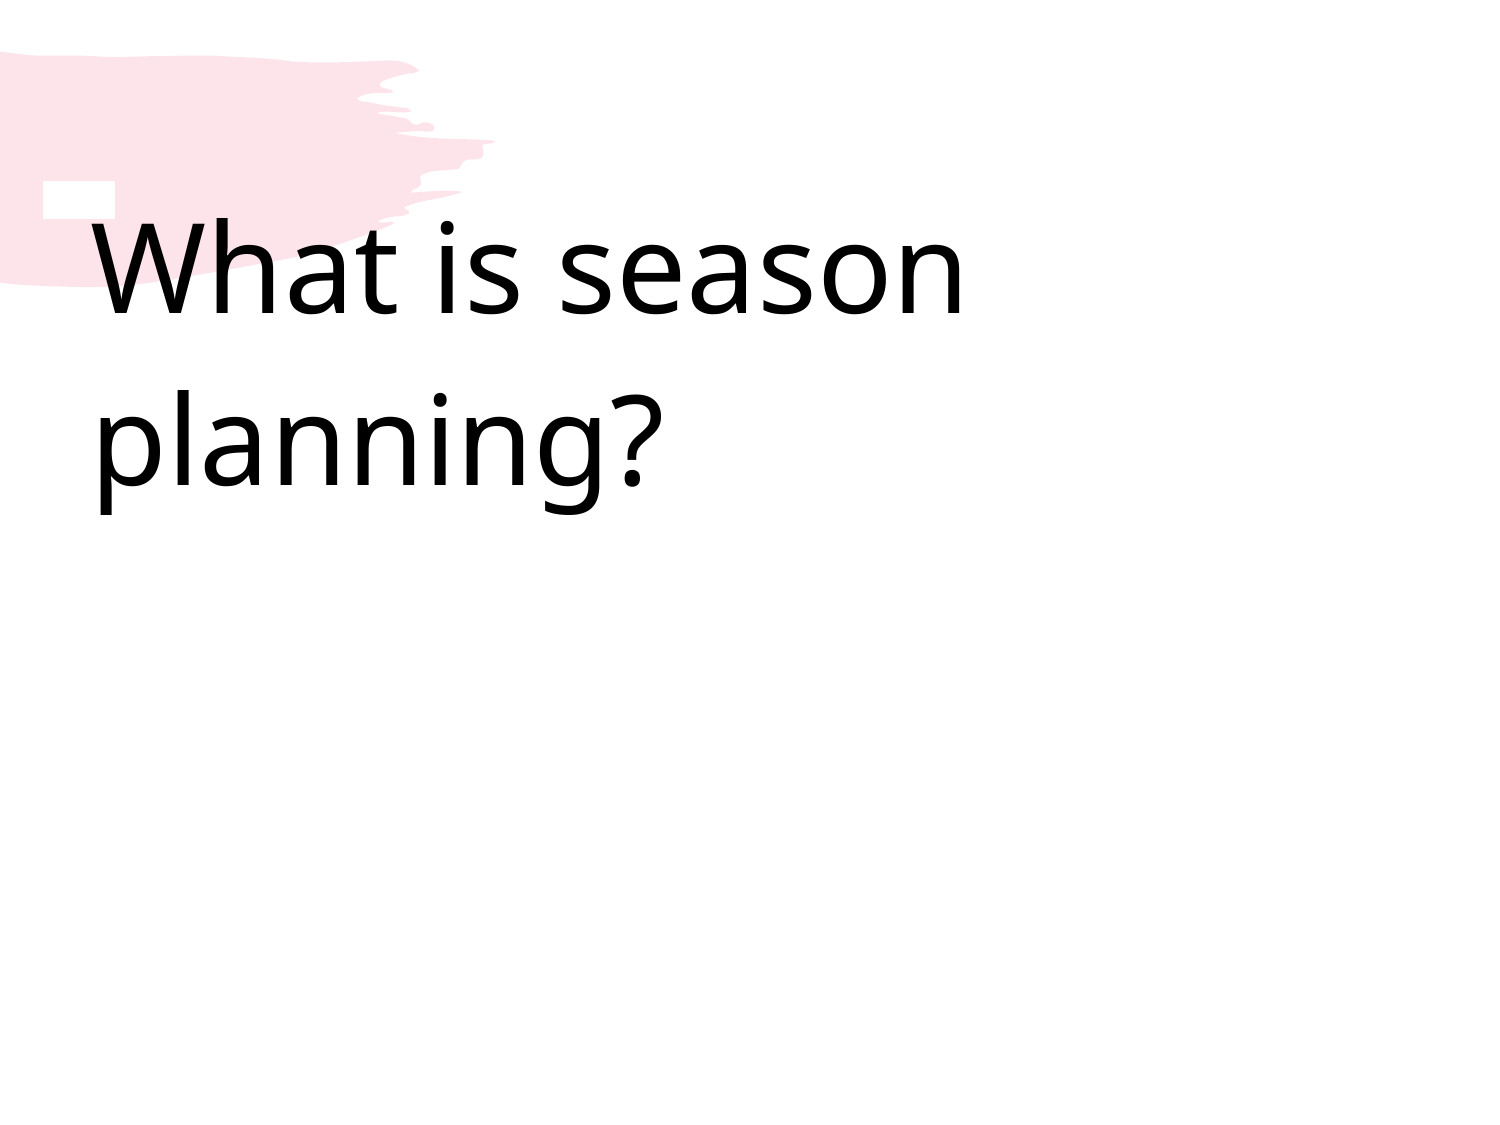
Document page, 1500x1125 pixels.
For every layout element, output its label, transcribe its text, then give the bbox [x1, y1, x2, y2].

text_box What is season planning? [0, 150, 1432, 327]
